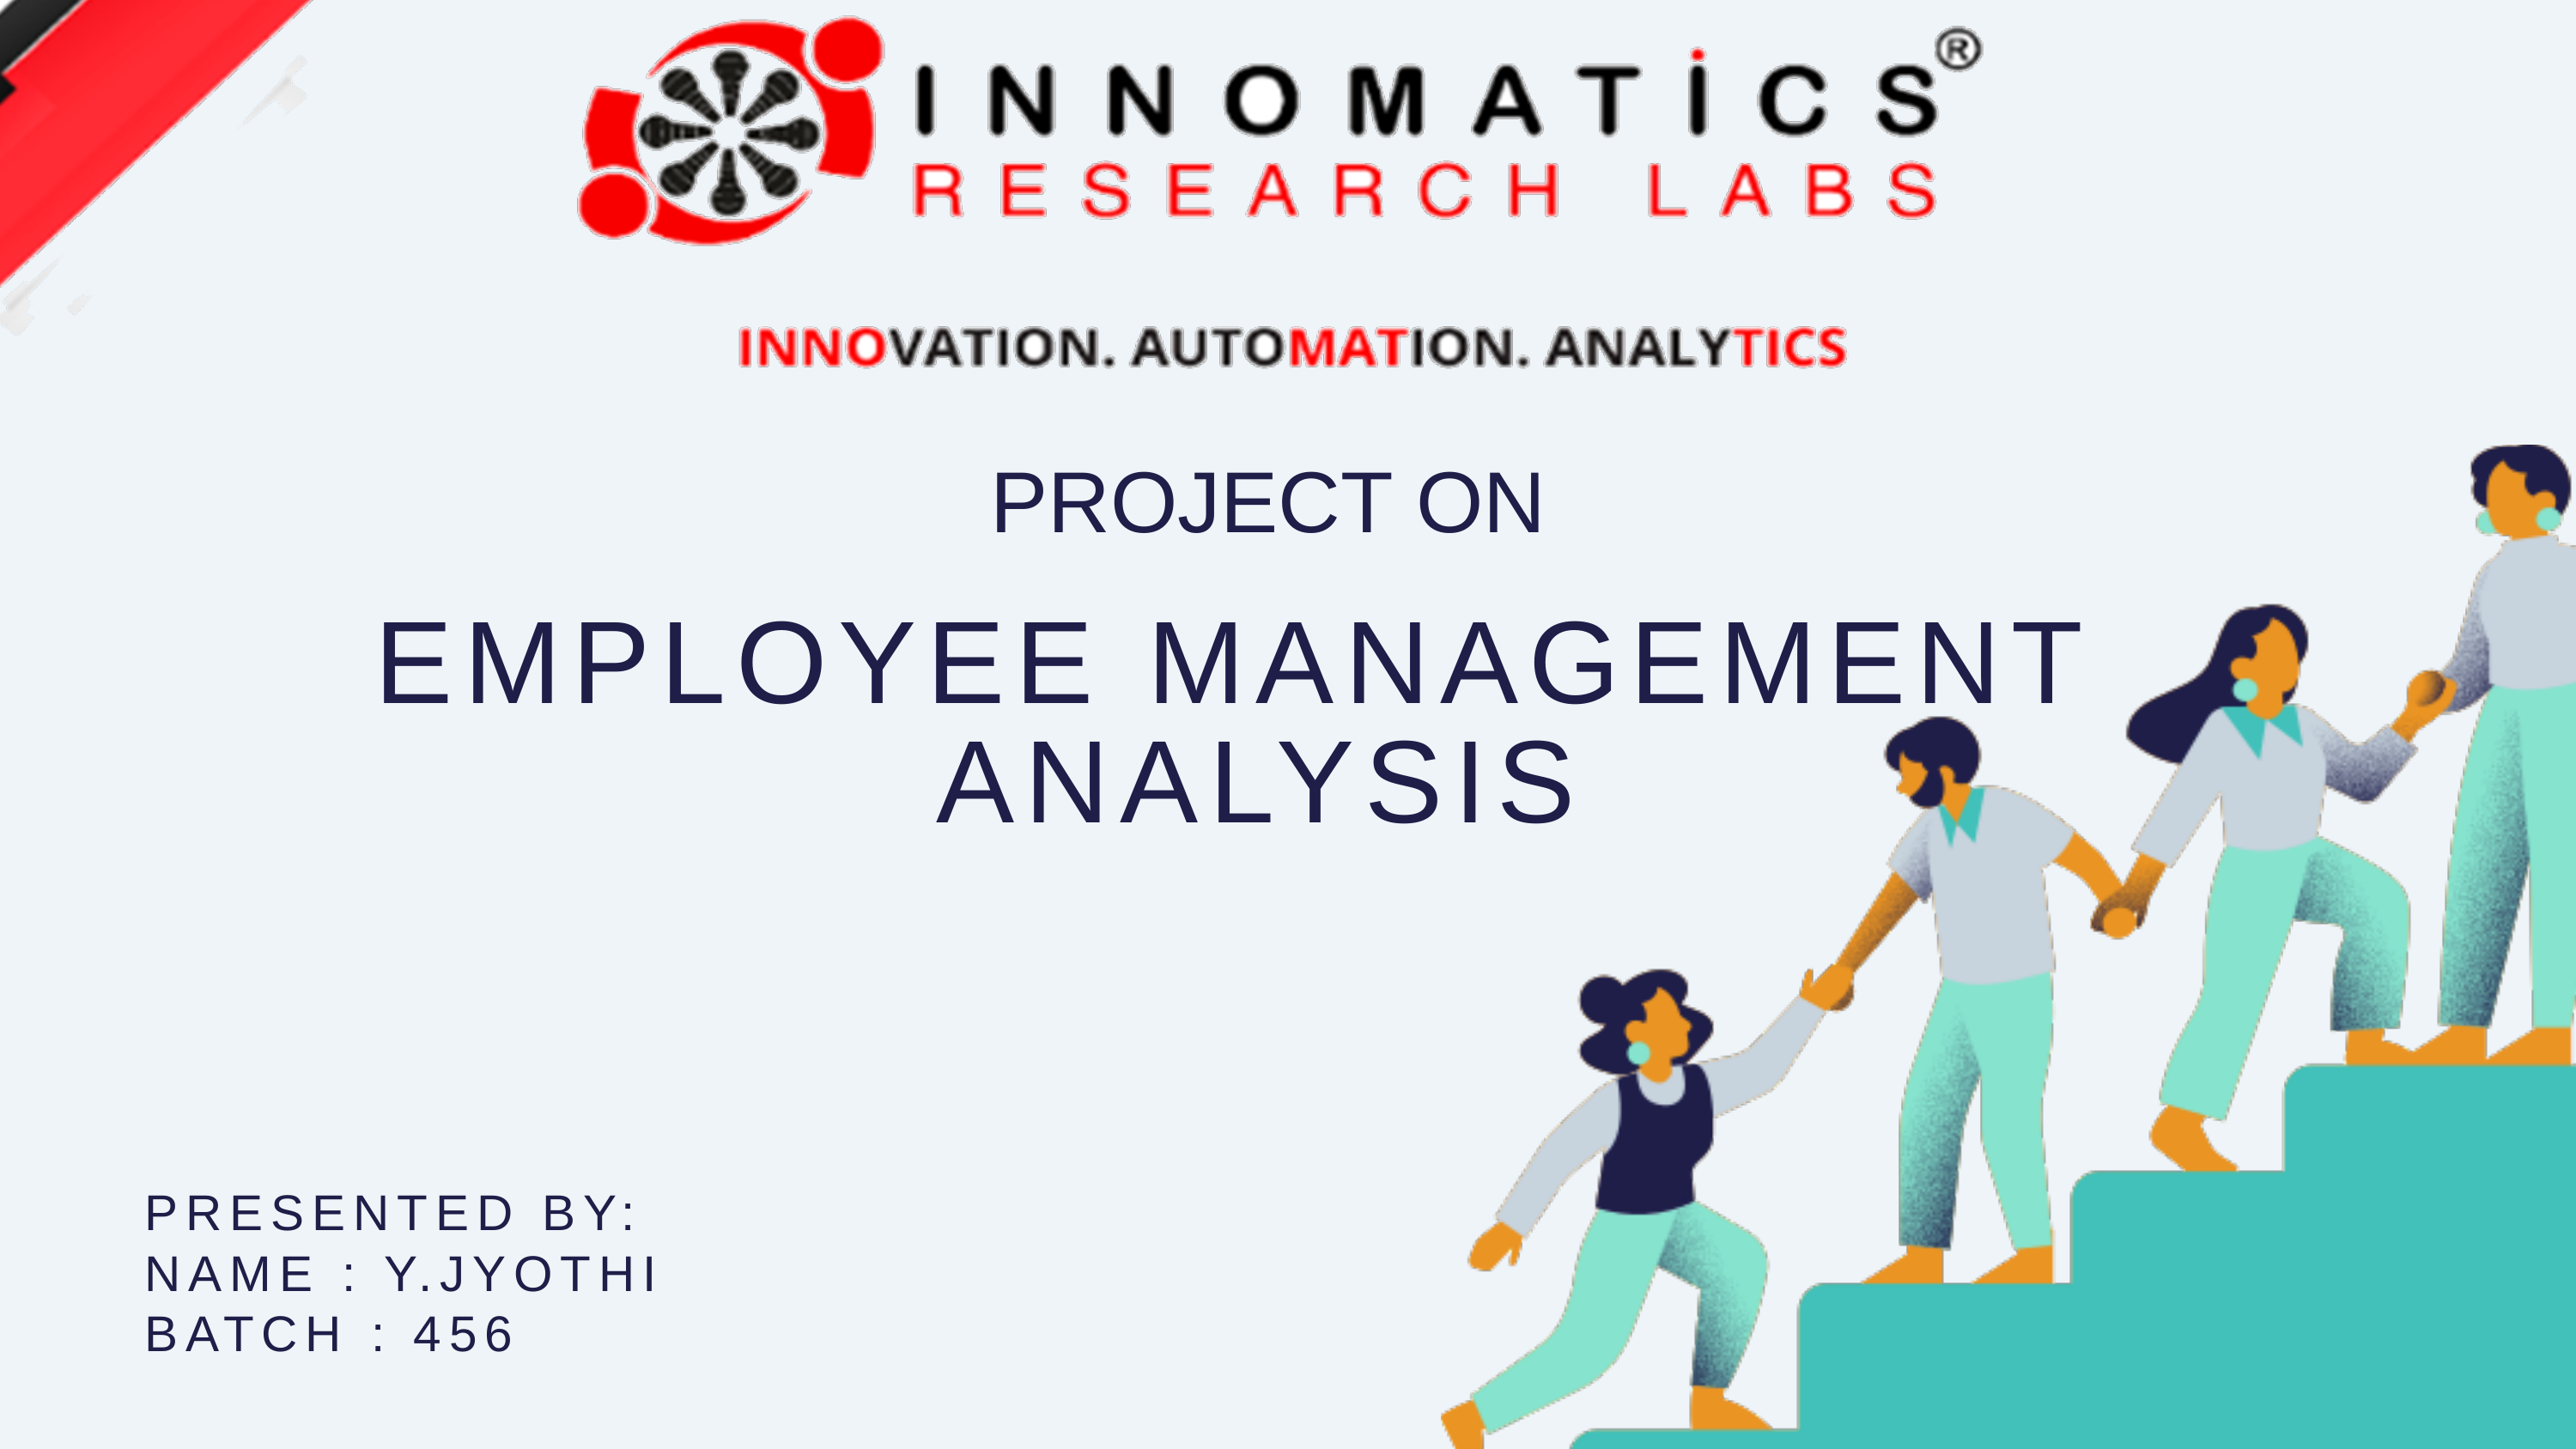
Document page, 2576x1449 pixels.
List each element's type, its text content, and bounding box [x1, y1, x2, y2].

text_box PROJECT ON [88, 428, 2448, 550]
text_box [1440, 445, 2576, 1449]
text_box EMPLOYEE MANAGEMENT ANALYSIS [374, 607, 1440, 846]
text_box PRESENTED BY: NAME : Y.JYOTHI BATCH : 456 [144, 1179, 968, 1422]
text_box [0, 0, 2537, 388]
